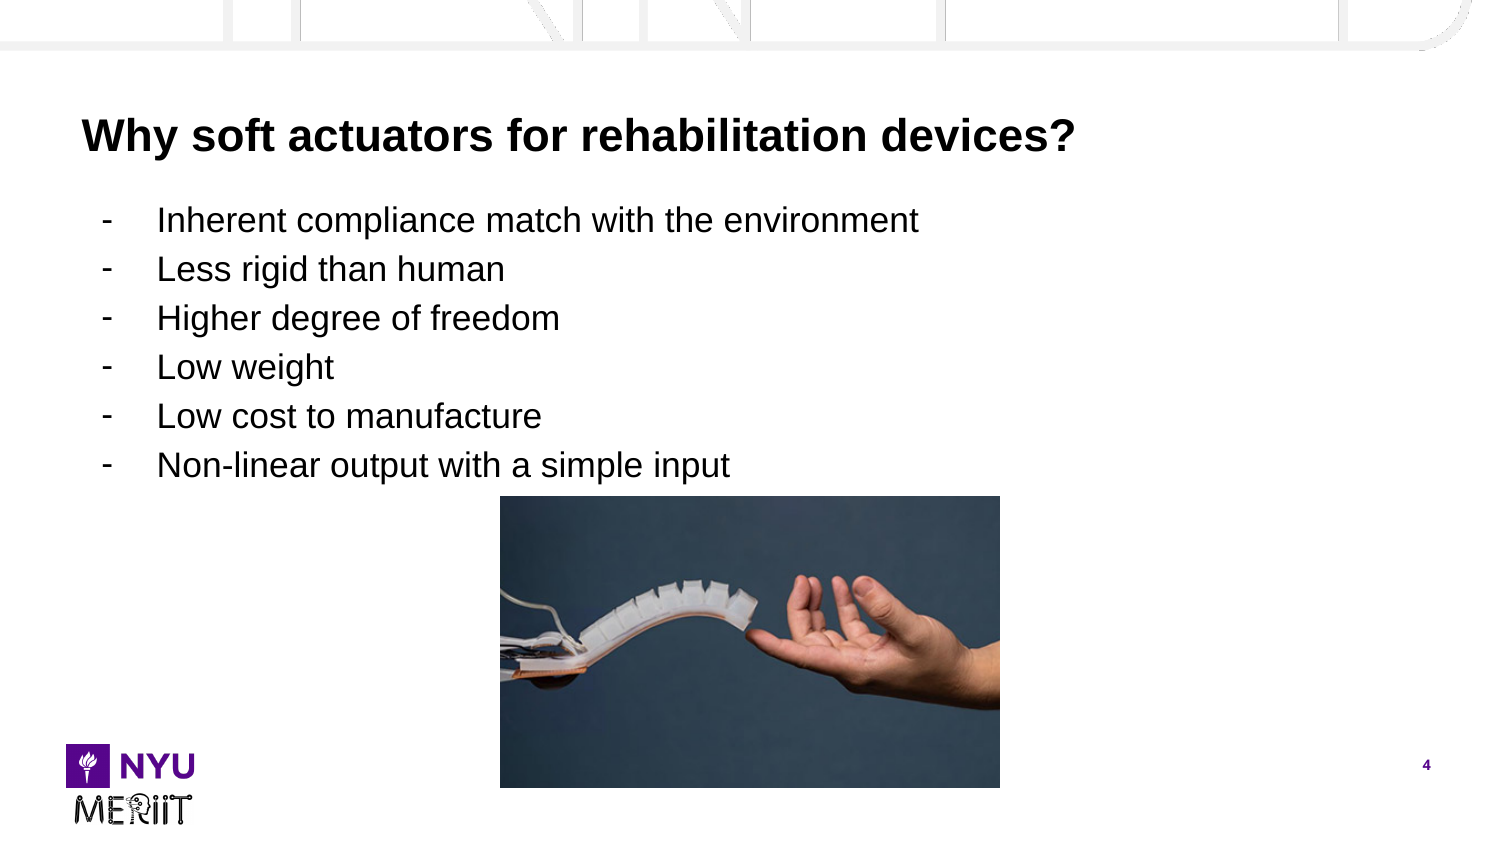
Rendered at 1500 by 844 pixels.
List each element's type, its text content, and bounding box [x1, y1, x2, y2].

picture [66, 744, 195, 788]
picture [499, 495, 1001, 789]
picture [0, 0, 1496, 51]
picture [70, 793, 194, 825]
text_box Why soft actuators for rehabilitation devices? [66, 90, 1107, 176]
text_box Inherent compliance match with the environment Less rigid than human Higher degree of freedom Low weight Low cost to manufacture Non-linear output with a simple input [66, 176, 1425, 500]
